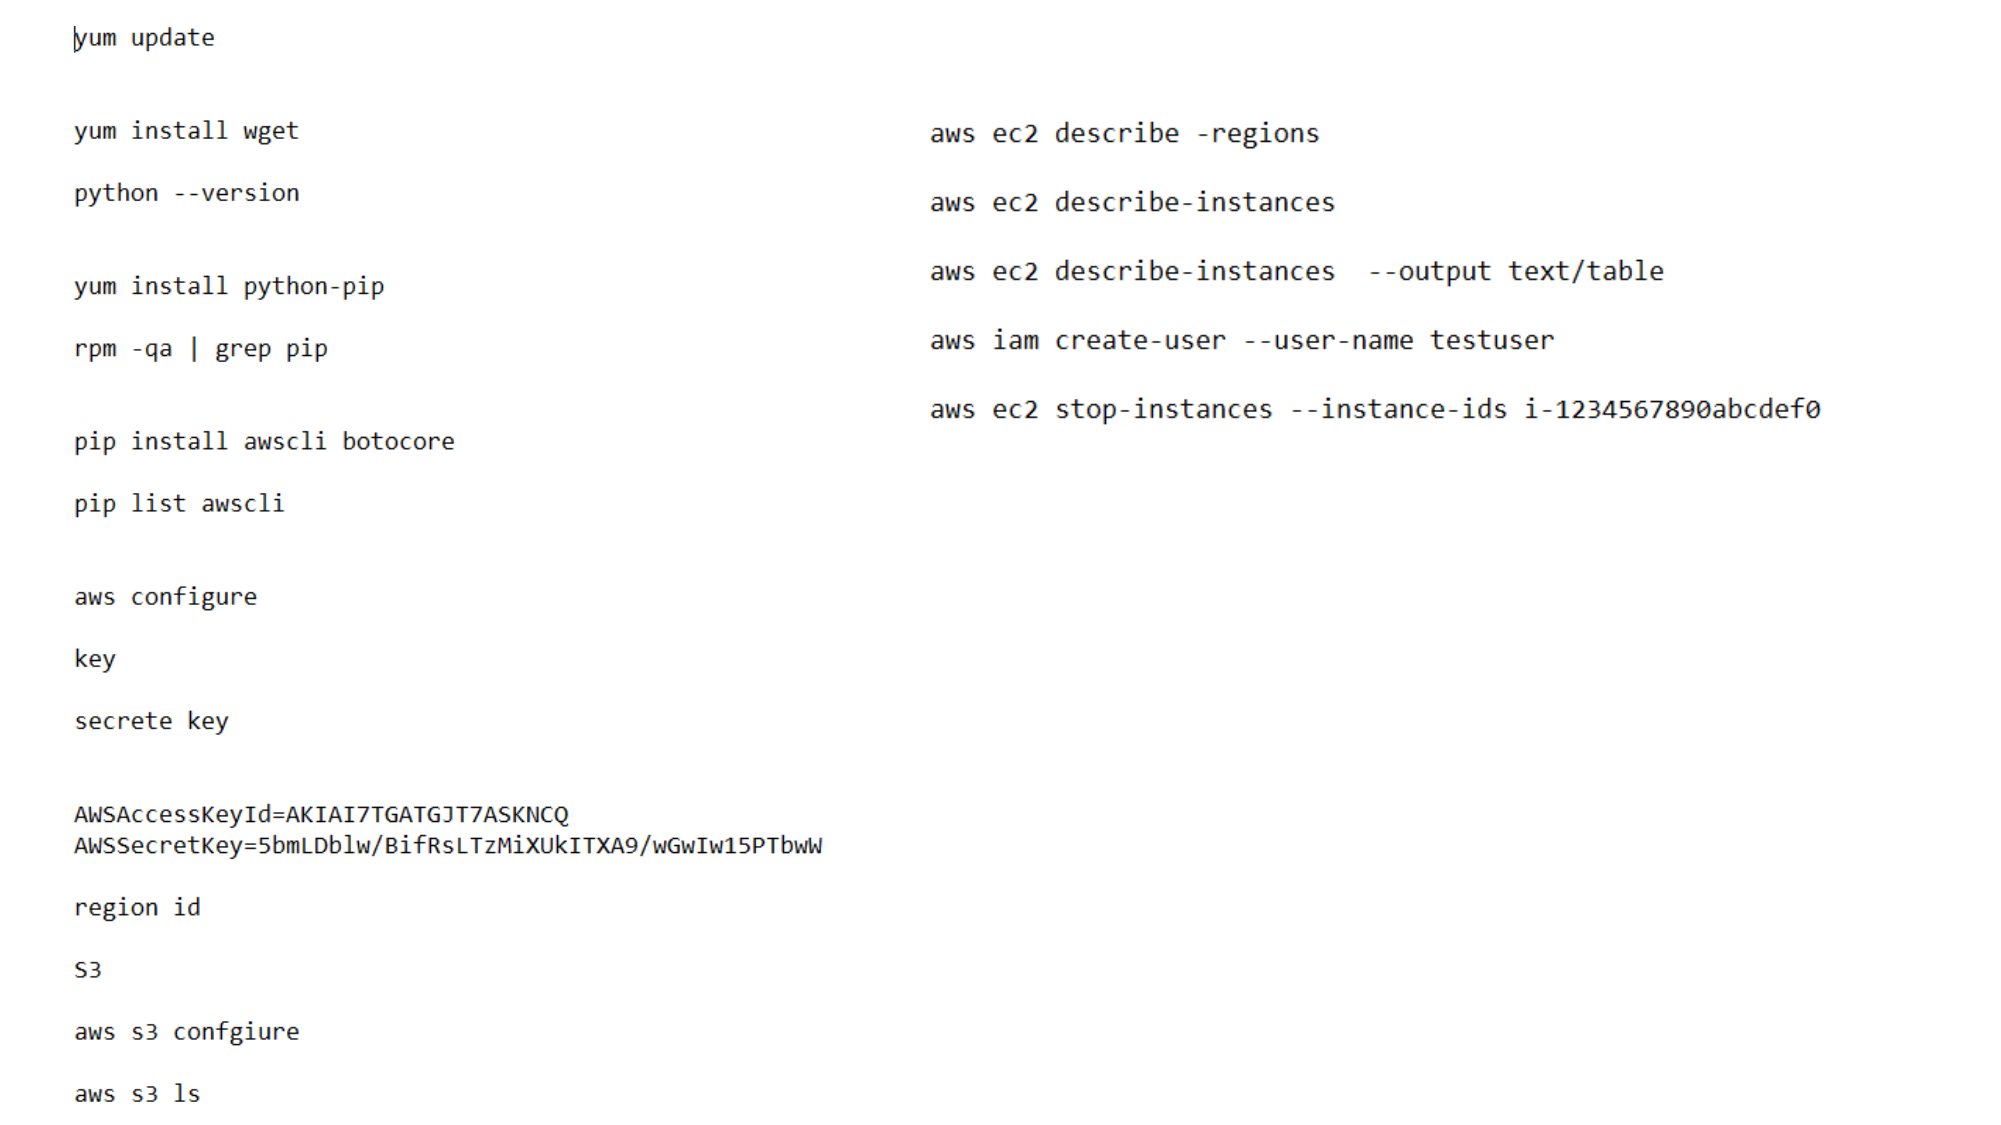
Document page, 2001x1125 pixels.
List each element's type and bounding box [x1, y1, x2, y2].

picture [922, 86, 1962, 481]
list [70, 26, 1222, 1125]
